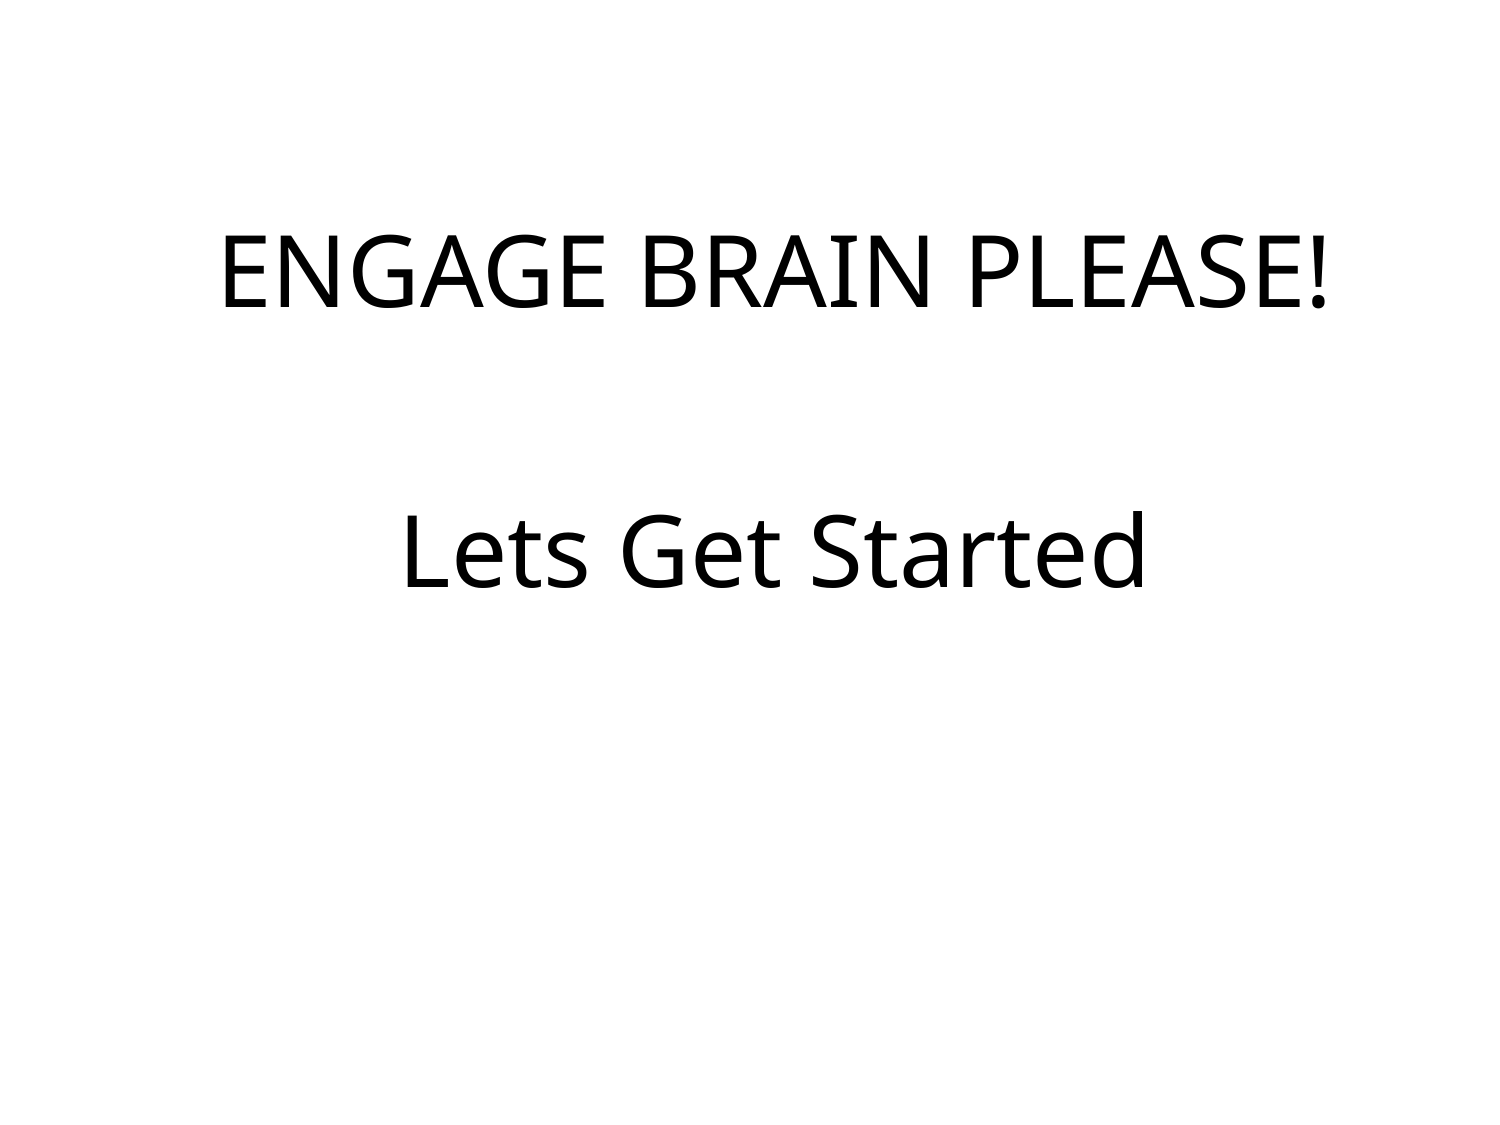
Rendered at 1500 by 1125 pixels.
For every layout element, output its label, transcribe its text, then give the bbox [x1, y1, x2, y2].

list ENGAGE BRAIN PLEASE! Lets Get Started [100, 200, 1450, 1038]
